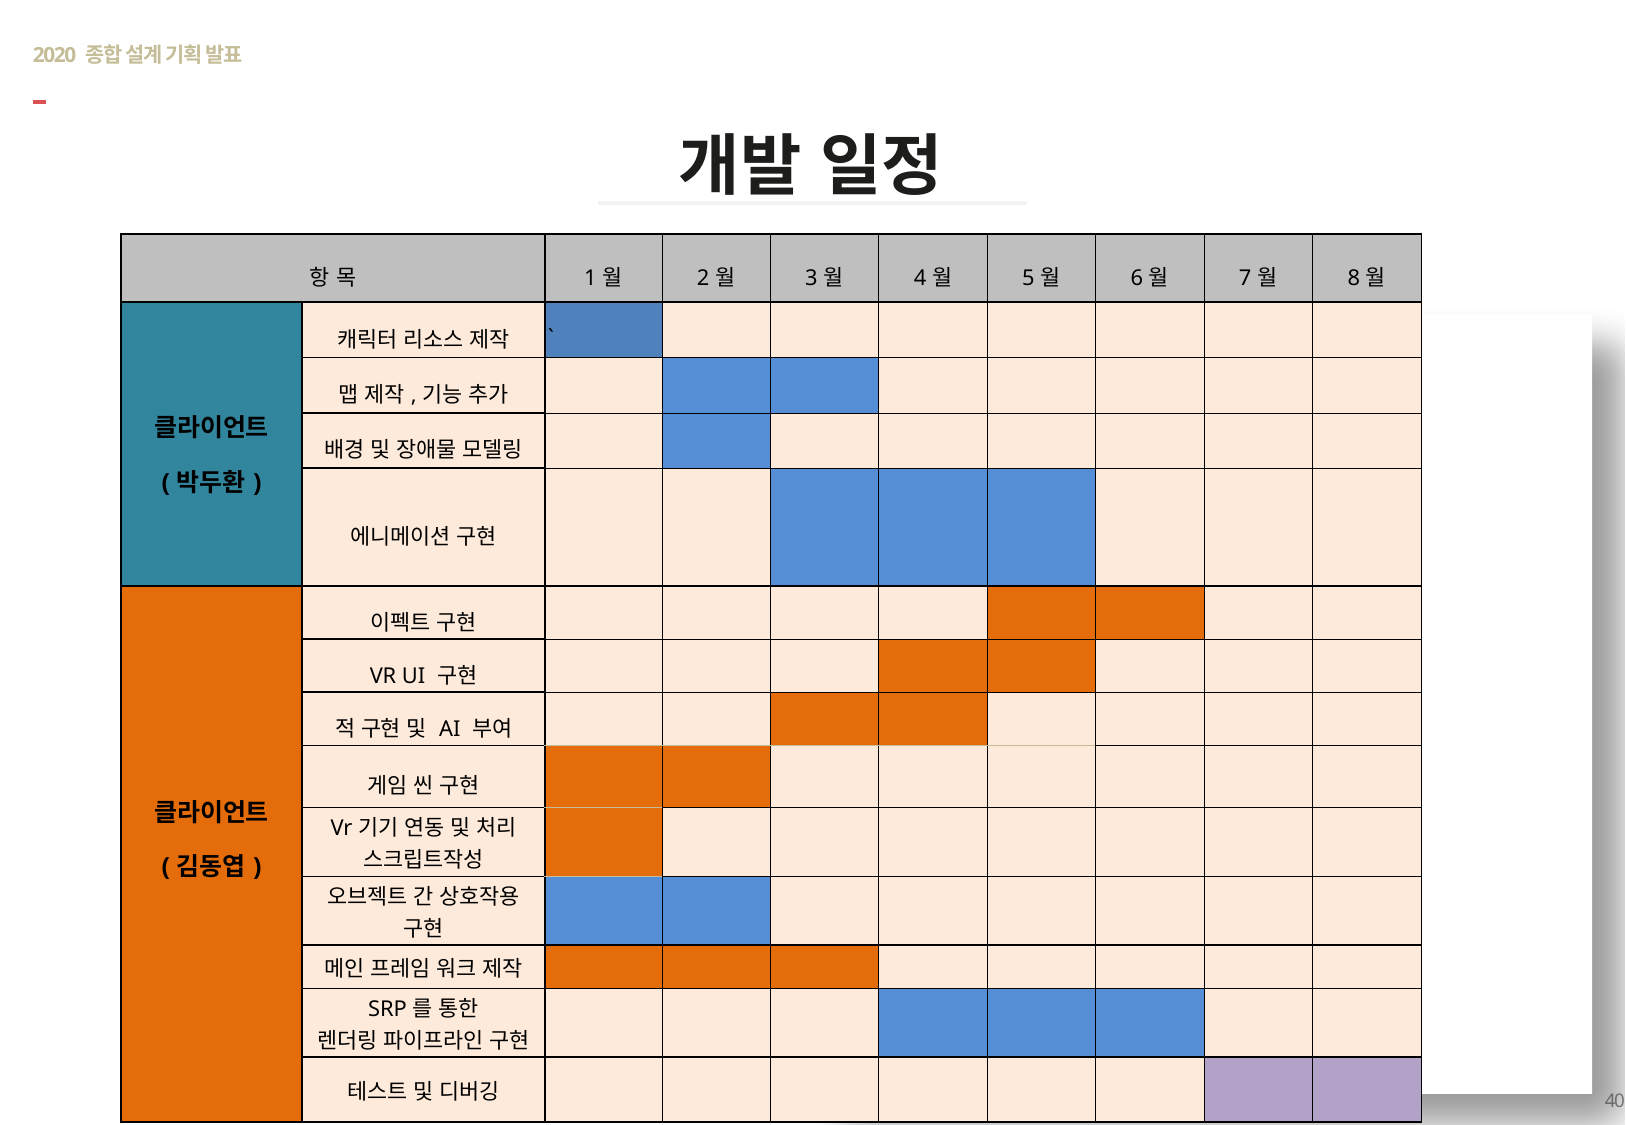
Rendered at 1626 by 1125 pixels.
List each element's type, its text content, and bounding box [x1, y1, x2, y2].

table_cell [546, 877, 662, 944]
table_cell [988, 877, 1095, 944]
table_cell [1313, 587, 1421, 639]
table_cell 클라이언트 (김동엽) [122, 587, 301, 1121]
table_cell [1205, 989, 1312, 1056]
table_cell 배경 및 장애물 모델링 [303, 414, 544, 467]
table_cell [988, 808, 1095, 876]
table_cell [1096, 414, 1204, 468]
table_cell [1205, 746, 1312, 807]
table_cell [1205, 358, 1312, 413]
table_cell [1313, 414, 1421, 468]
table_header 3월 [771, 235, 878, 301]
table_cell [1205, 469, 1312, 585]
table_cell 맵 제작,기능 추가 [303, 358, 544, 412]
table_cell [1313, 746, 1421, 807]
table_cell [1096, 877, 1204, 944]
table_cell [1096, 303, 1204, 357]
table_cell [1096, 358, 1204, 413]
table_cell [988, 746, 1095, 807]
table_cell [879, 808, 987, 876]
table_cell [988, 469, 1095, 585]
table_header 7월 [1205, 235, 1312, 301]
table_cell 테스트 및 디버깅 [303, 1058, 544, 1121]
table_cell [771, 808, 878, 876]
table_cell VR UI 구현 [303, 640, 544, 691]
table_cell [771, 877, 878, 944]
table_cell [1096, 1058, 1204, 1121]
table_cell [988, 946, 1095, 988]
table_cell [663, 469, 770, 585]
table_cell [879, 303, 987, 357]
table_cell 적 구현 및 AI 부여 [303, 693, 544, 745]
table_cell [663, 946, 770, 988]
table_cell [546, 1058, 662, 1121]
table_cell [988, 358, 1095, 413]
table_cell [988, 640, 1095, 692]
table_cell [879, 358, 987, 413]
table_cell [879, 946, 987, 988]
table_cell 메인 프레임 워크 제작 [303, 946, 544, 988]
table_cell [546, 989, 662, 1056]
table_cell [1205, 877, 1312, 944]
table_cell ` [546, 303, 662, 357]
table_cell [663, 989, 770, 1056]
table_cell [546, 469, 662, 585]
table_cell [771, 640, 878, 692]
table_header 항 목 [122, 235, 544, 301]
table_cell SRP를 통한 렌더링 파이프라인 구현 [303, 989, 544, 1056]
table_cell [1096, 587, 1204, 639]
table_cell [771, 414, 878, 468]
table_cell [546, 358, 662, 413]
table_header 2월 [663, 235, 770, 301]
table_cell 클라이언트 (박두환) [122, 303, 301, 585]
table_cell [546, 746, 662, 807]
table_cell [879, 877, 987, 944]
table_cell 이펙트 구현 [303, 587, 544, 638]
table_cell 게임 씬 구현 [303, 746, 544, 807]
table_cell [546, 587, 662, 639]
table_cell [1205, 640, 1312, 692]
table_cell [879, 693, 987, 745]
table_cell [1313, 693, 1421, 745]
table_cell [771, 693, 878, 745]
table_cell [879, 1058, 987, 1121]
table_header 8월 [1313, 235, 1421, 301]
text_box [1422, 312, 1594, 1096]
table_cell [879, 414, 987, 468]
table_cell [546, 693, 662, 745]
table_cell [1313, 303, 1421, 357]
table_cell [988, 693, 1095, 745]
table_cell [546, 808, 662, 876]
table_cell [1096, 693, 1204, 745]
table_cell [1096, 746, 1204, 807]
table_cell [879, 587, 987, 639]
table_cell [1205, 303, 1312, 357]
table_cell [1313, 1058, 1421, 1121]
table_cell [1205, 414, 1312, 468]
table_cell [1313, 989, 1421, 1056]
table_cell [1313, 877, 1421, 944]
table_cell [1313, 808, 1421, 876]
table_header 5월 [988, 235, 1095, 301]
table_cell [1096, 469, 1204, 585]
table_cell [663, 808, 770, 876]
table_cell [988, 989, 1095, 1056]
table_cell [1096, 640, 1204, 692]
table_cell 에니메이션 구현 [303, 469, 544, 585]
table_cell [771, 587, 878, 639]
table_cell [663, 303, 770, 357]
table_cell [663, 414, 770, 468]
table_cell [1205, 693, 1312, 745]
table_cell [663, 640, 770, 692]
table_cell [1096, 808, 1204, 876]
table_header 6월 [1096, 235, 1204, 301]
table_cell [988, 1058, 1095, 1121]
table_cell [771, 746, 878, 807]
table_cell [1096, 989, 1204, 1056]
table_cell [879, 989, 987, 1056]
table_cell Vr기기 연동 및 처리 스크립트작성 [303, 808, 544, 876]
text_box 개발 일정 [215, 134, 1408, 192]
title 2020 종합 설계 기획 발표 [32, 19, 482, 90]
table_cell [879, 746, 987, 807]
table_cell [988, 414, 1095, 468]
table_cell [1205, 808, 1312, 876]
table_cell [546, 414, 662, 468]
table_cell [1205, 1058, 1312, 1121]
table_cell [988, 303, 1095, 357]
table_cell [1313, 358, 1421, 413]
slide_number 40 [1556, 1077, 1625, 1125]
table_cell [1313, 640, 1421, 692]
table_cell [771, 946, 878, 988]
table_cell [771, 1058, 878, 1121]
table_cell [1313, 946, 1421, 988]
table_cell [1205, 946, 1312, 988]
table_cell [663, 358, 770, 413]
table_cell [1205, 587, 1312, 639]
table_cell [771, 469, 878, 585]
table_cell [1313, 469, 1421, 585]
table_cell [663, 1058, 770, 1121]
table_cell [771, 358, 878, 413]
table_cell [663, 587, 770, 639]
table_cell 오브젝트 간 상호작용 구현 [303, 877, 544, 944]
table_cell [771, 303, 878, 357]
table_cell [879, 640, 987, 692]
table_header 4월 [879, 235, 987, 301]
table_cell [879, 469, 987, 585]
table_cell [663, 746, 770, 807]
table_header 1월 [546, 235, 662, 301]
table_cell [988, 587, 1095, 639]
table_cell [663, 693, 770, 745]
table_cell 캐릭터 리소스 제작 [303, 303, 544, 357]
table_cell [663, 877, 770, 944]
table_cell [1096, 946, 1204, 988]
table_cell [771, 989, 878, 1056]
table_cell [546, 640, 662, 692]
table_cell [546, 946, 662, 988]
